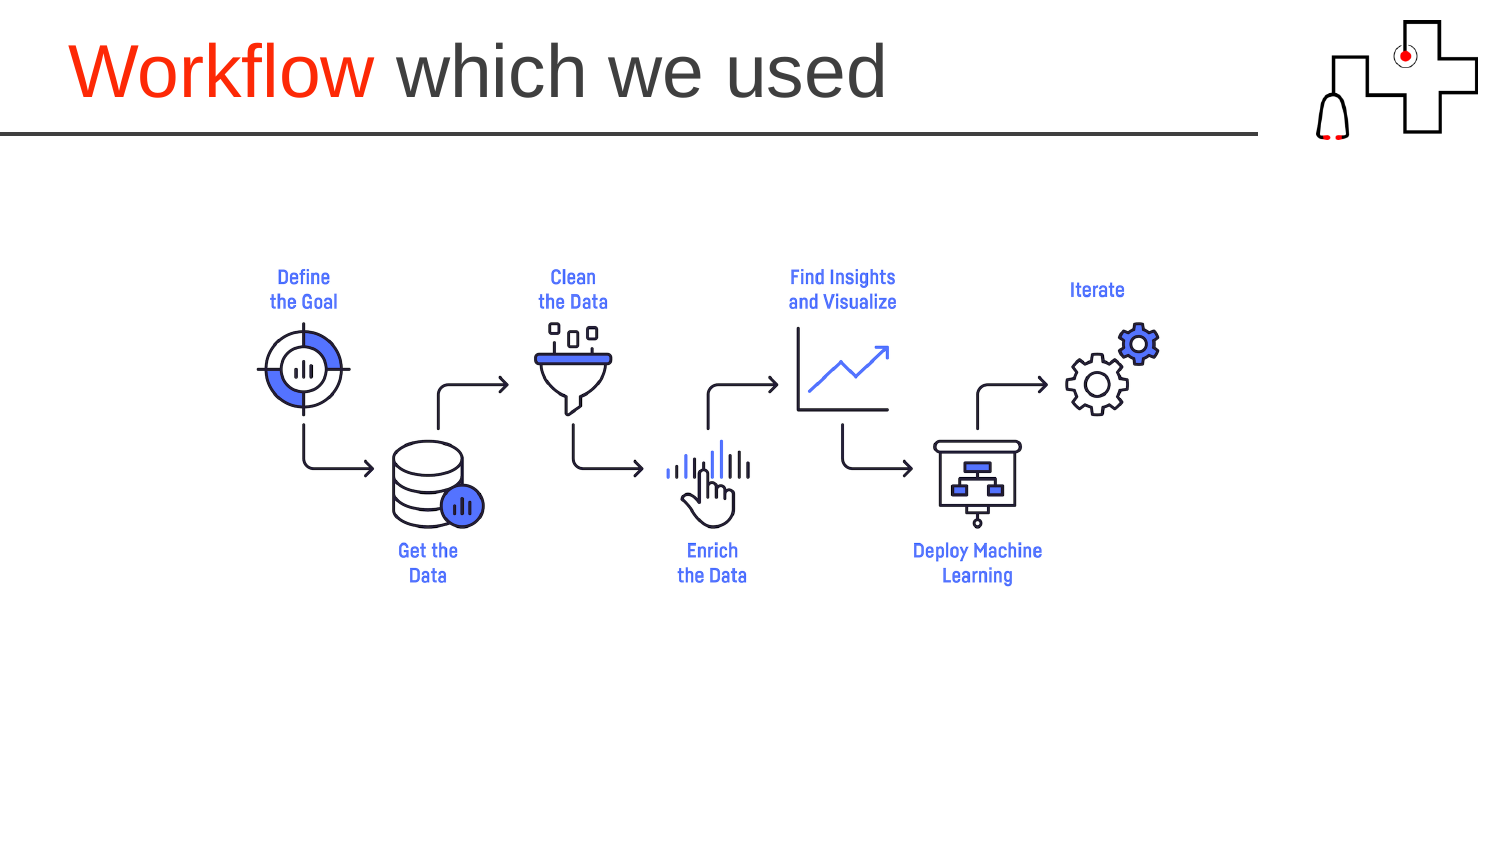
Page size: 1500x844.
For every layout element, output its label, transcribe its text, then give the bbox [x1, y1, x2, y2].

picture [245, 267, 1221, 643]
picture [1316, 20, 1478, 140]
list Workflow which we used [53, 20, 1258, 115]
